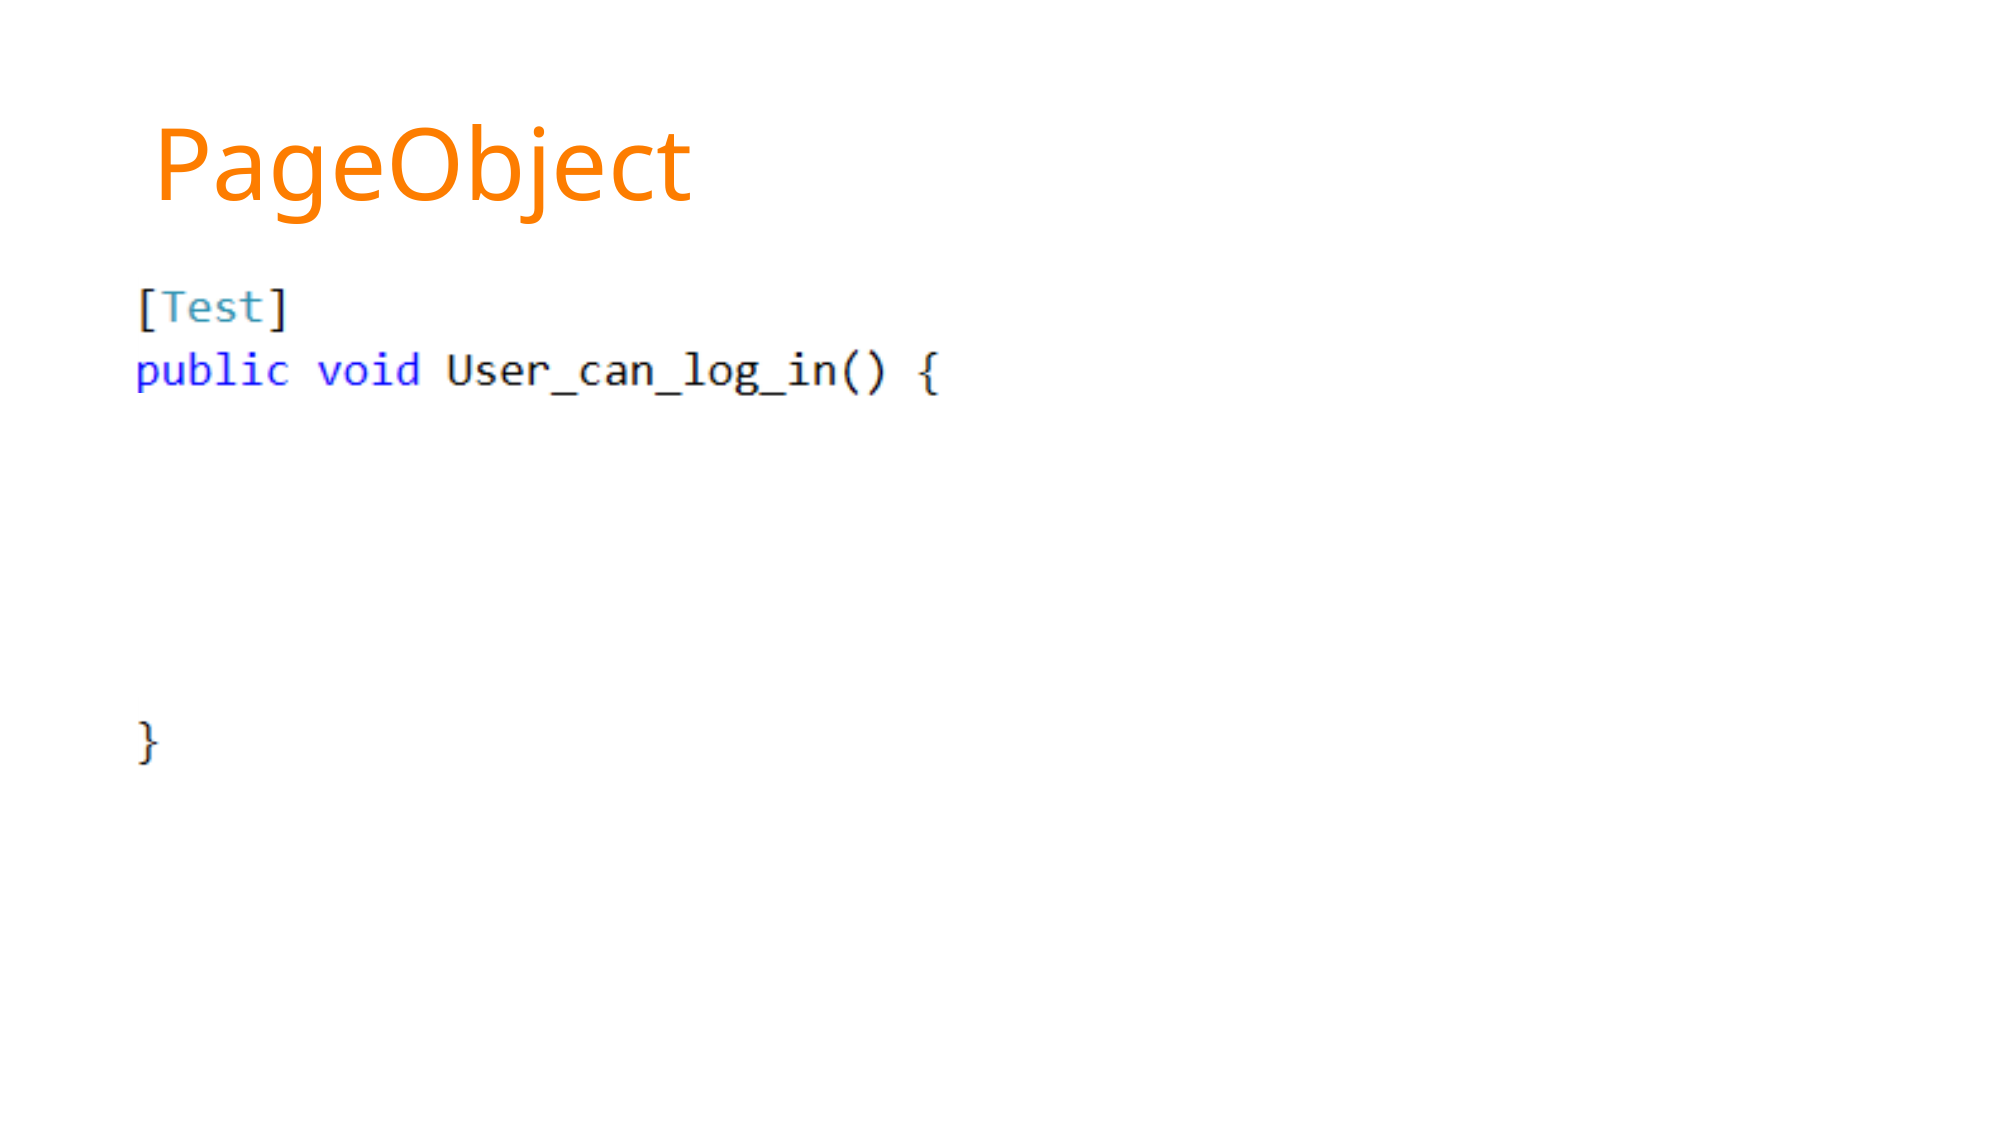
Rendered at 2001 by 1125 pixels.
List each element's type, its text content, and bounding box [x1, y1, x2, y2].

title PageObject [137, 59, 1863, 278]
picture [42, 277, 1702, 1060]
